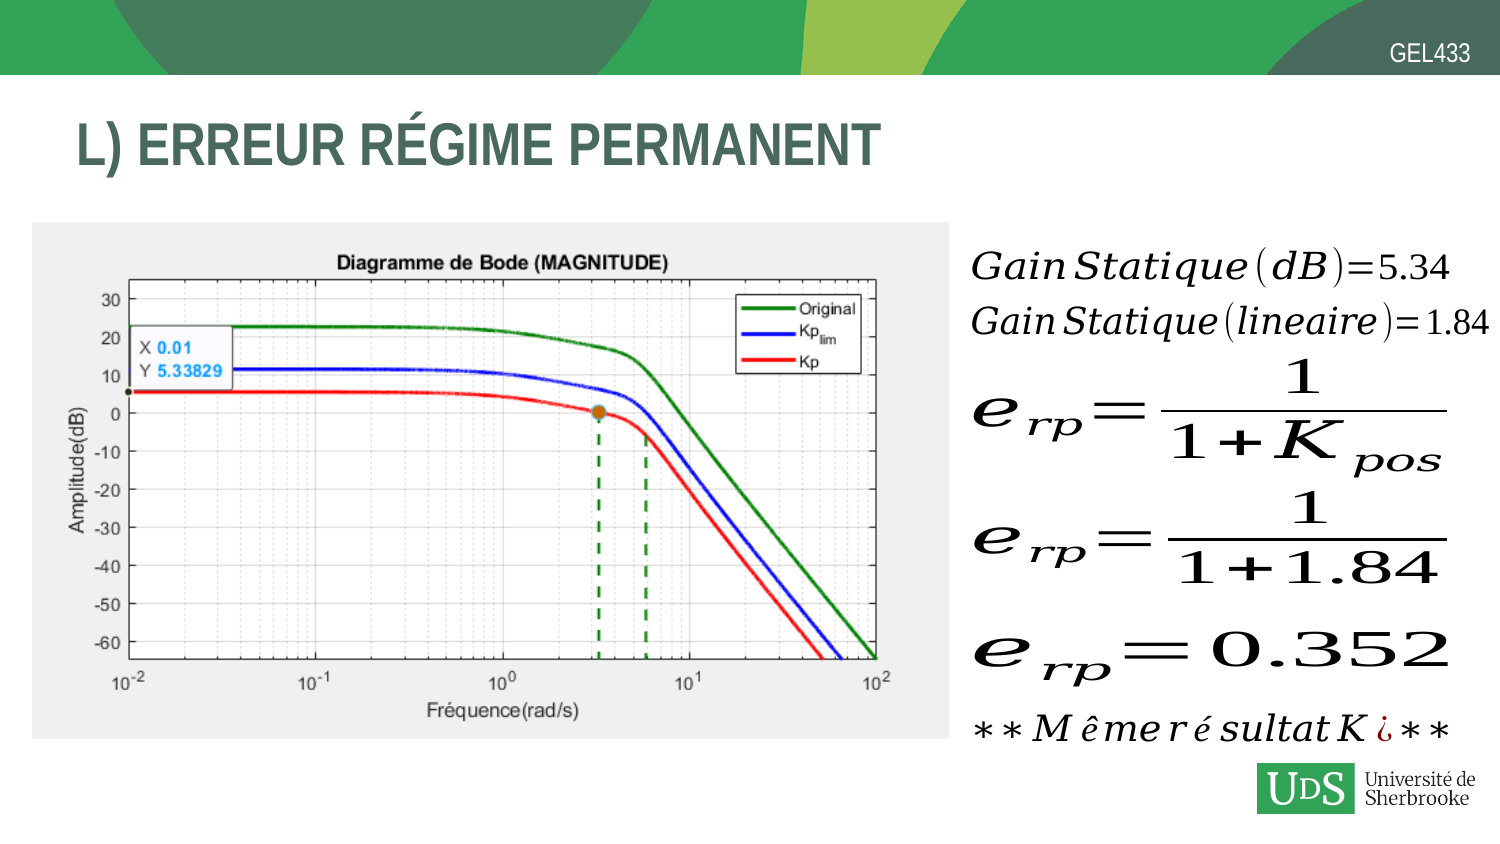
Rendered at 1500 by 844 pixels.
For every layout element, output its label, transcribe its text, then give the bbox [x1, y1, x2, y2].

picture [0, 0, 1500, 75]
title l) Erreur régime permanent [76, 104, 1471, 190]
picture [1257, 763, 1475, 814]
picture [31, 222, 949, 740]
